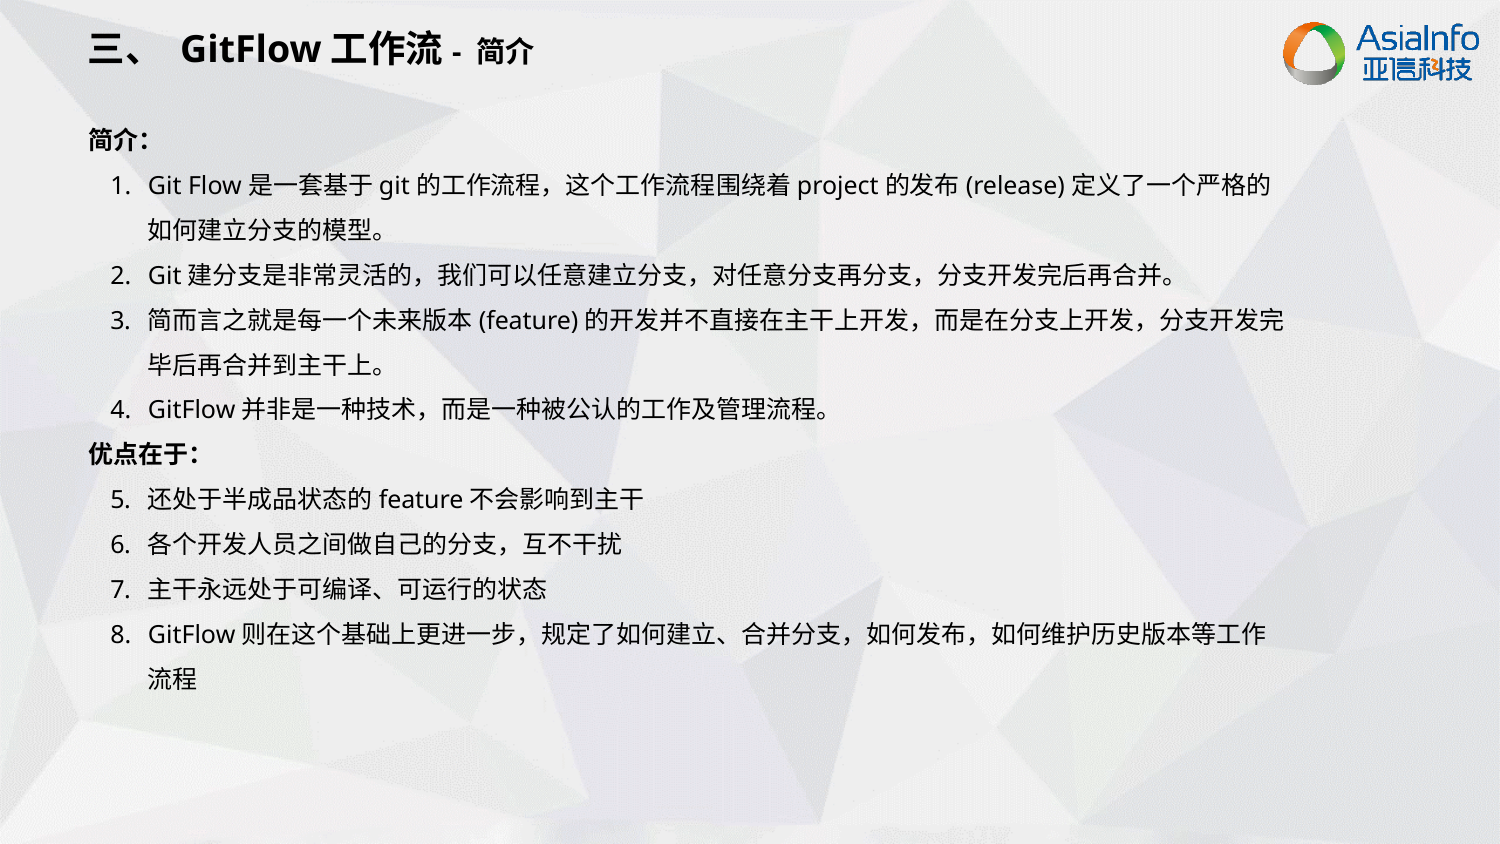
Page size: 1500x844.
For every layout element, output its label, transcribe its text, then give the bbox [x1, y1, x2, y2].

text_box 三、 GitFlow工作流- 简介 [76, 10, 1427, 85]
picture [0, 0, 1500, 844]
text_box 简介： Git Flow是一套基于git的工作流程，这个工作流程围绕着project的发布(release)定义了一个严格的如何建立分支的模型。 Git建分支是非常灵活的，我们可以任意建立分支，对任意分支再分支，分支开发完后再合并。 简而言之就是每一个未来版本(feature)的开发并不直接在主干上开发，而是在分支上开发，分支开发完毕后再合并到主干上。 GitFlow并非是一种技术，而是一种被公认的工作及管理流程。 优点在于： 还处于半成品状态的feature不会影响到主干 各个开发人员之间做自己的分支，互不干扰 主干永远处于可编译、可运行的状态 GitFlow则在这个基础上更进一步，规定了如何建立、合并分支，如何发布，如何维护历史版本等工作流程 [72, 100, 1306, 832]
